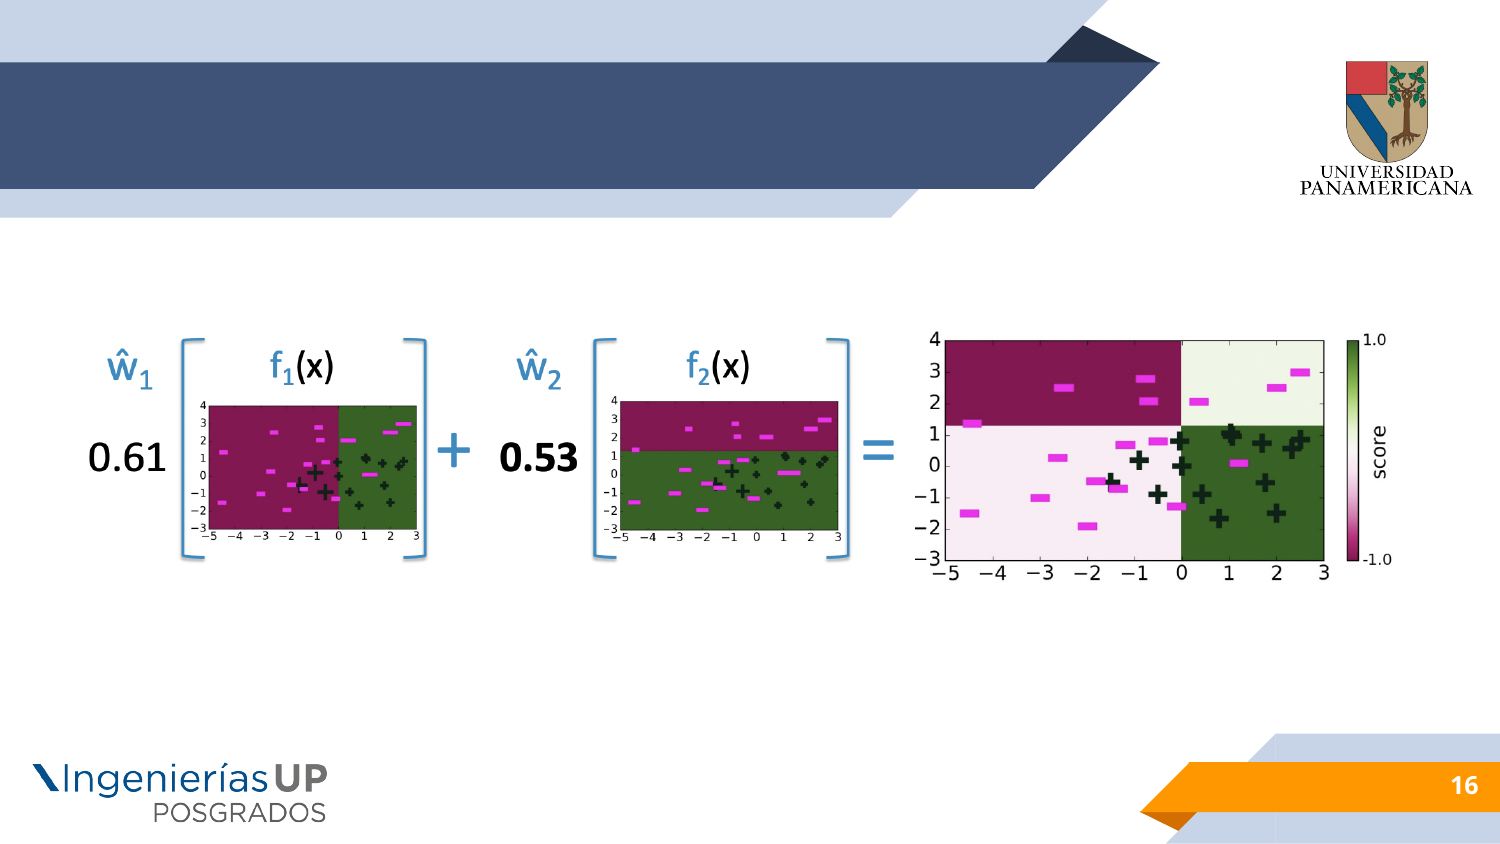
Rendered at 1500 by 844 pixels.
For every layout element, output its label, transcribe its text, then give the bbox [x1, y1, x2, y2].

picture [1286, 44, 1490, 210]
slide_number 16 [1249, 760, 1494, 813]
picture [46, 263, 1454, 629]
picture [15, 737, 344, 844]
